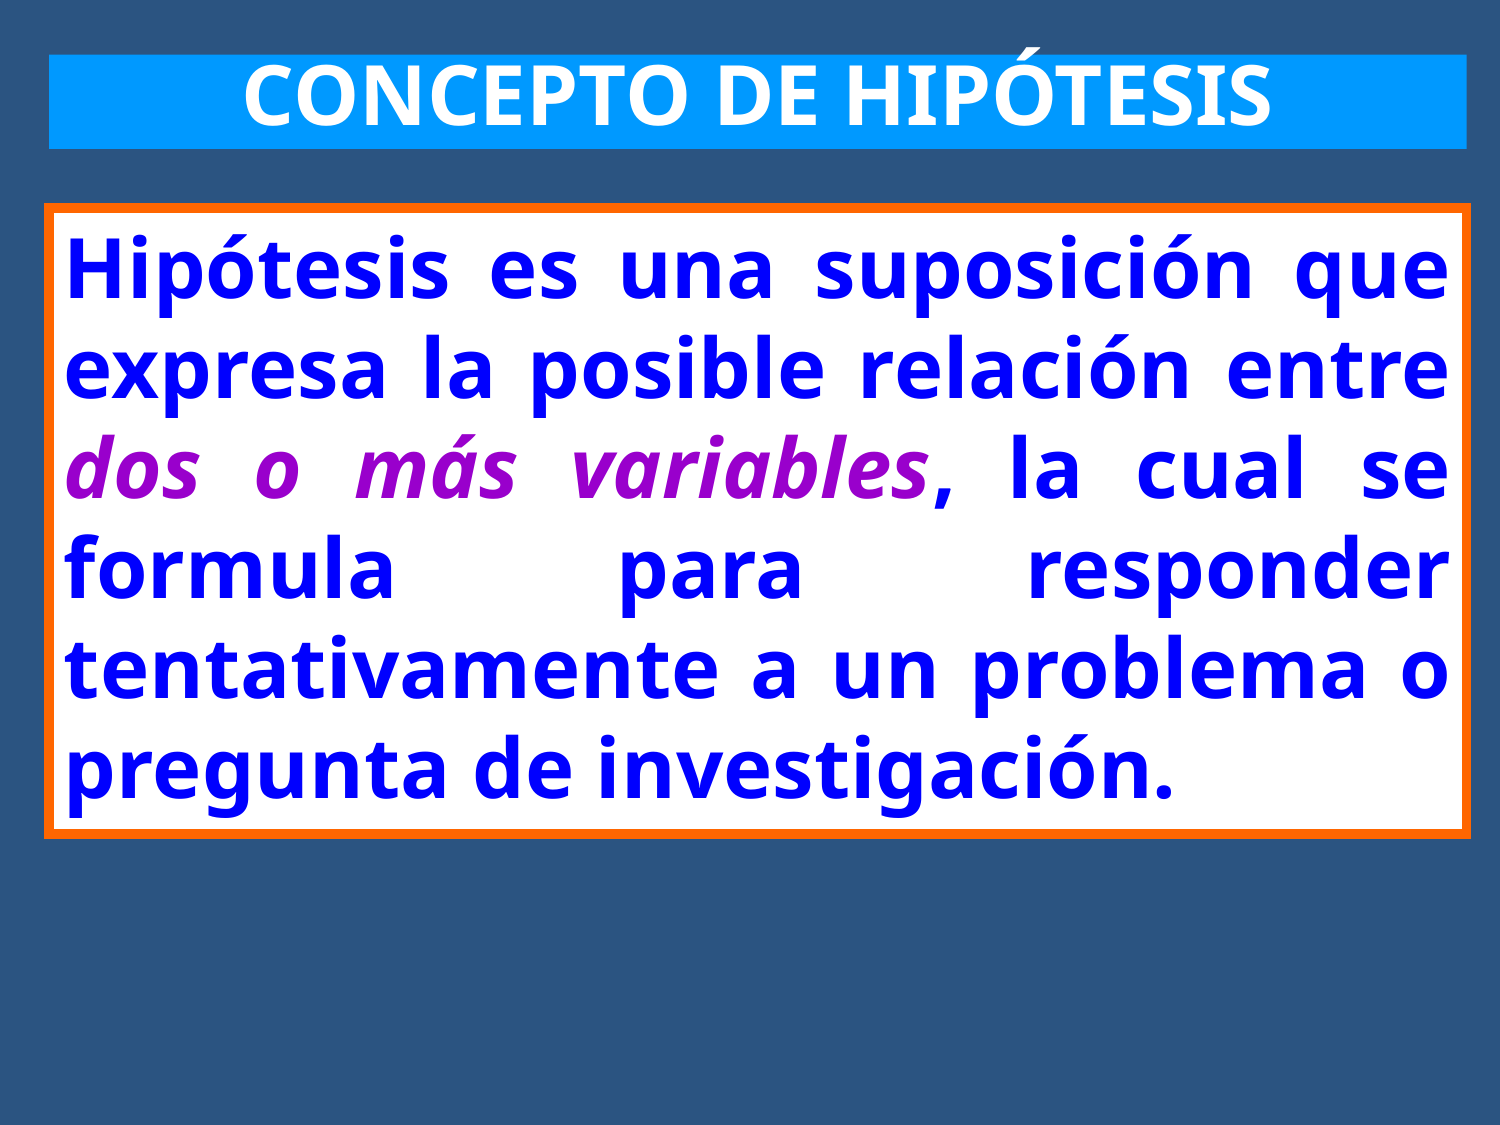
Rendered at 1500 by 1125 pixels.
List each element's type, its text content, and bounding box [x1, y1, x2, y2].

text_box CONCEPTO DE HIPÓTESIS [49, 54, 1467, 149]
text_box Hipótesis es una suposición que expresa la posible relación entre dos o más variables, la cual se formula para responder tentativamente a un problema o pregunta de investigación. [49, 208, 1467, 834]
